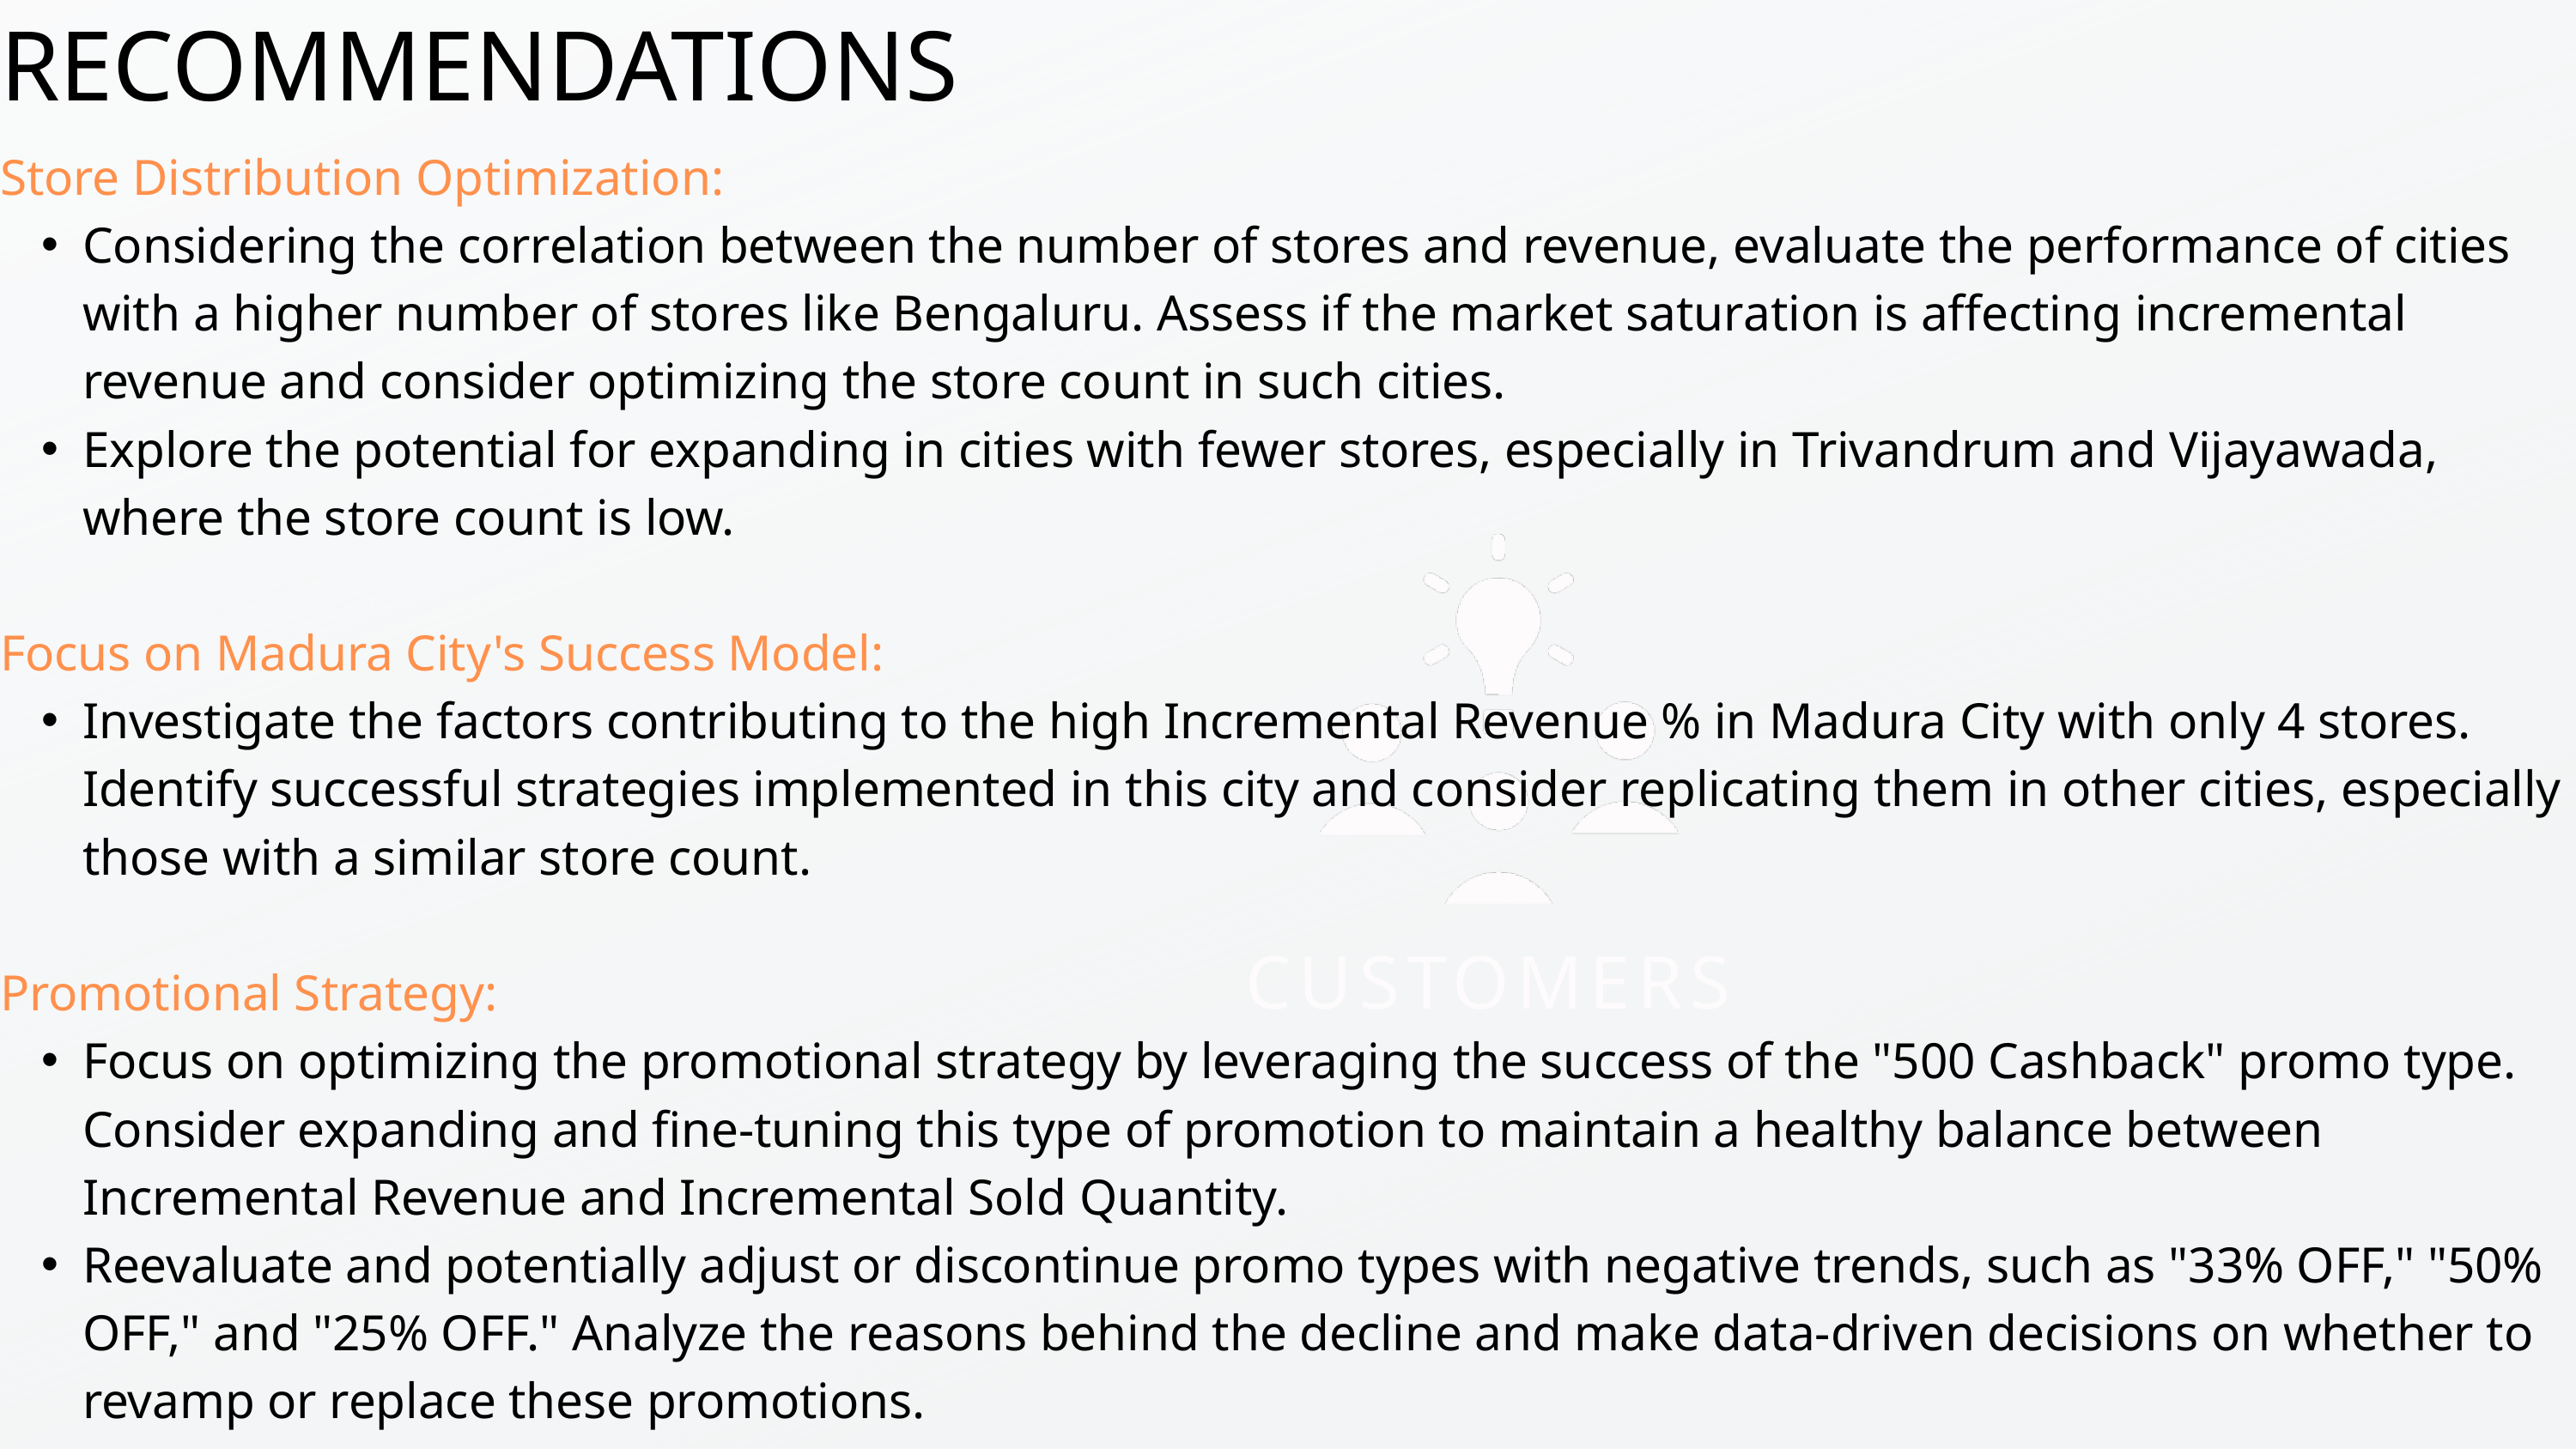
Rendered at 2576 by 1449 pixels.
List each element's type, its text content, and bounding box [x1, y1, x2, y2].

text_box RECOMMENDATIONS [0, 0, 1809, 120]
text_box [0, 0, 2576, 136]
text_box Store Distribution Optimization: Considering the correlation between the number of stores and revenue, evaluate the performance of cities with a higher number of stores like Bengaluru. Assess if the market saturation is affecting incremental revenue and consider optimizing the store count in such cities. Explore the potential for expanding in cities with fewer stores, especially in Trivandrum and Vijayawada, where the store count is low. Focus on Madura City's Success Model: Investigate the factors contributing to the high Incremental Revenue % in Madura City with only 4 stores. Identify successful strategies implemented in this city and consider replicating them in other cities, especially those with a similar store count. Promotional Strategy: Focus on optimizing the promotional strategy by leveraging the success of the "500 Cashback" promo type. Consider expanding and fine-tuning this type of promotion to maintain a healthy balance between Incremental Revenue and Incremental Sold Quantity. Reevaluate and potentially adjust or discontinue promo types with negative trends, such as "33% OFF," "50% OFF," and "25% OFF." Analyze the reasons behind the decline and make data-driven decisions on whether to revamp or replace these promotions. [0, 136, 2576, 1449]
